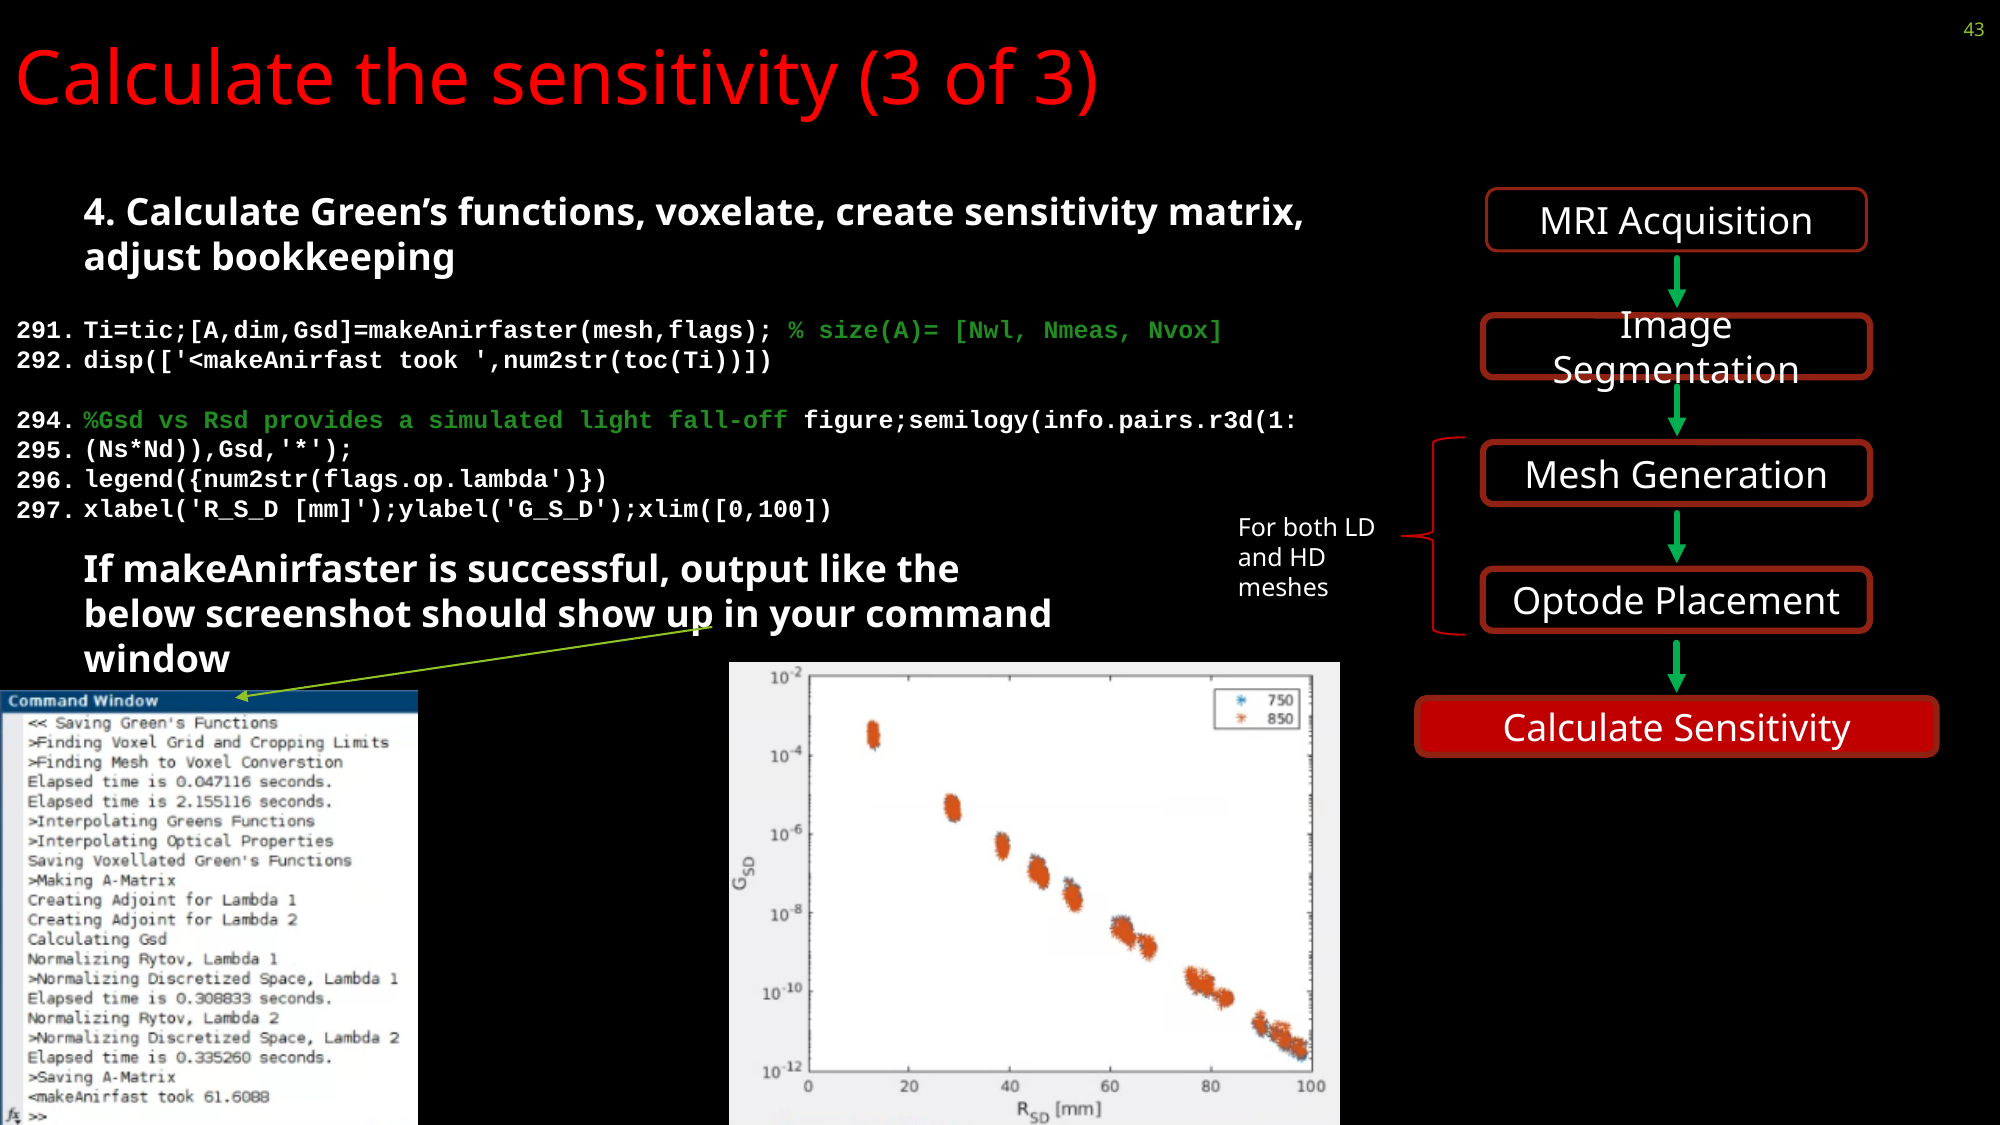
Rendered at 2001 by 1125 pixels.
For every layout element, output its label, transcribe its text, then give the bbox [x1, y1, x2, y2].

text_box MRI Acquisition [1485, 187, 1868, 253]
text_box Calculate the sensitivity (3 of 3) [0, 0, 2000, 149]
text_box Calculate Sensitivity [1415, 696, 1939, 757]
text_box [1431, 436, 1466, 636]
text_box 291. 292. 294. 295. 296. 297. [1, 306, 92, 531]
picture [729, 661, 1340, 1125]
text_box If makeAnirfaster is successful, output like the below screenshot should show up in your command window [68, 591, 1087, 732]
text_box 4. Calculate Green’s functions, voxelate, create sensitivity matrix, adjust bookkeeping Ti=tic;[A,dim,Gsd]=makeAnirfaster(mesh,flags); % size(A)= [Nwl, Nmeas, Nvox] disp(['<makeAnirfast took ',num2str(toc(Ti))]) %Gsd vs Rsd provides a simulated light fall-off figure;semilogy(info.pairs.r3d(1:(Ns*Nd)),Gsd,'*'); legend({num2str(flags.op.lambda')}) xlabel('R_S_D [mm]');ylabel('G_S_D');xlim([0,100]) [68, 180, 1446, 591]
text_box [234, 626, 713, 699]
text_box Mesh Generation [1481, 440, 1872, 506]
picture [0, 690, 419, 1125]
slide_number 43 [1887, 0, 2000, 61]
text_box For both LD and HD meshes [1223, 503, 1431, 609]
text_box Optode Placement [1481, 567, 1872, 633]
text_box Image Segmentation [1481, 313, 1872, 379]
